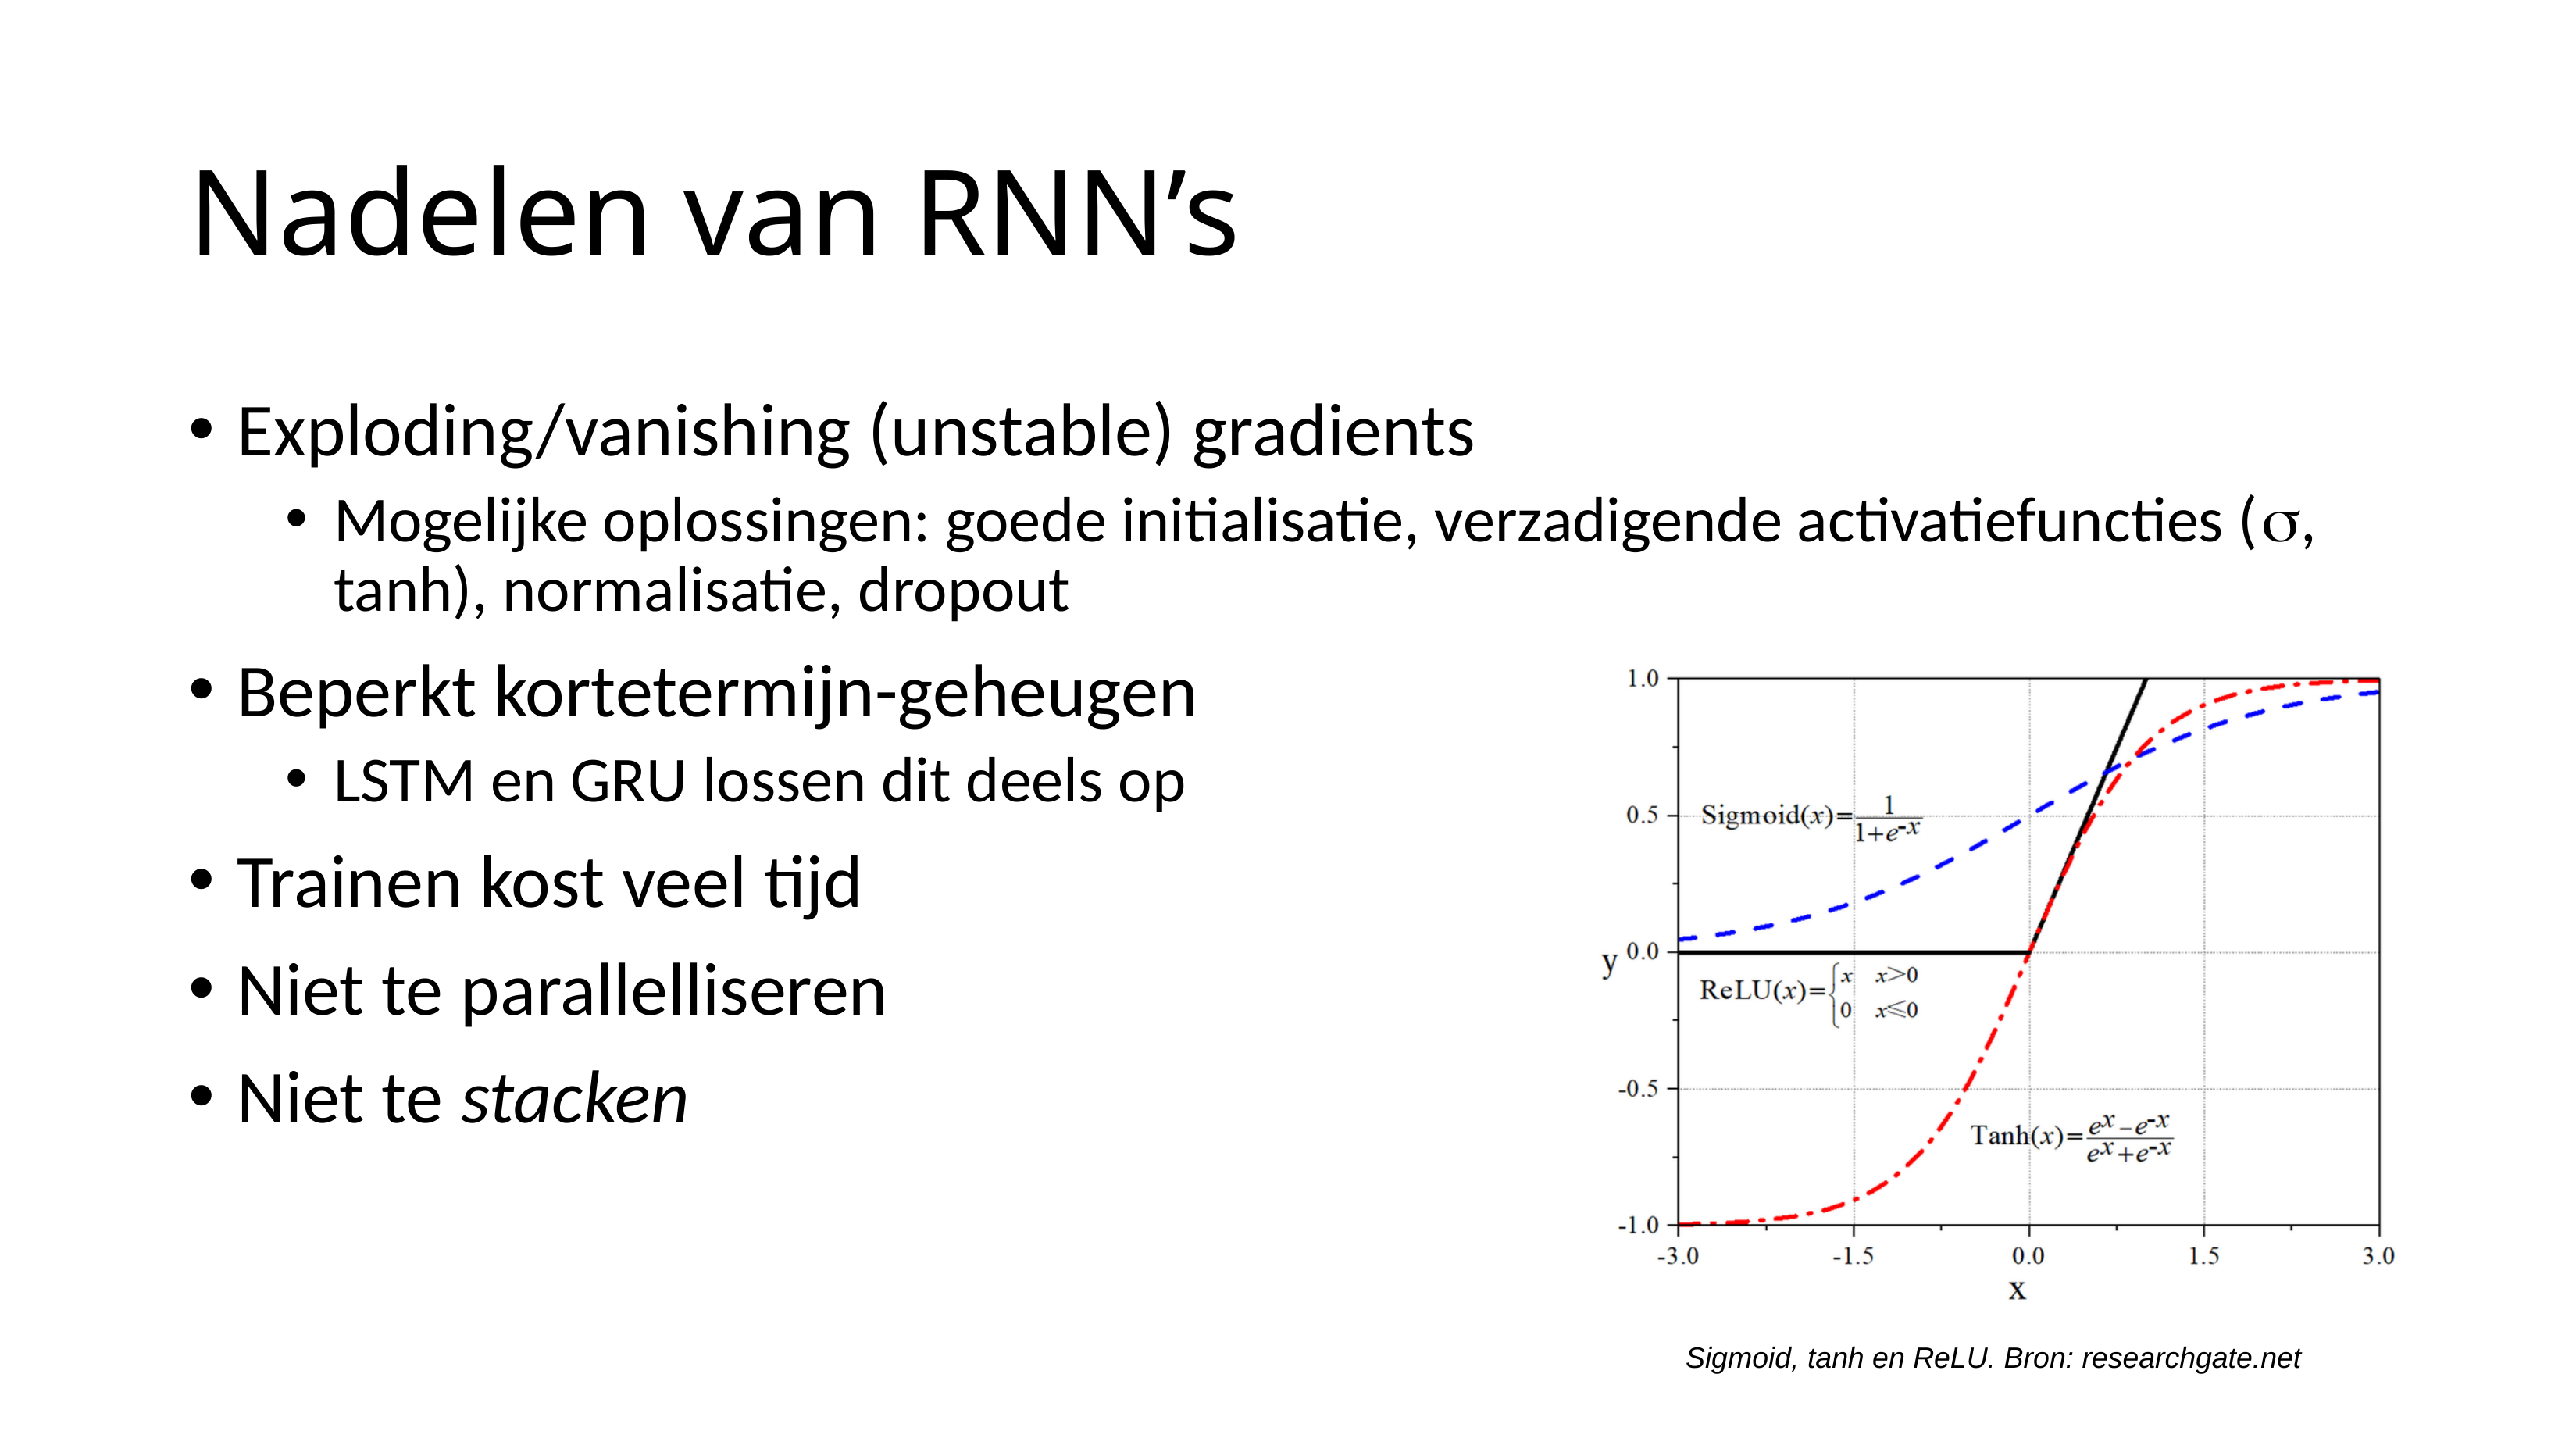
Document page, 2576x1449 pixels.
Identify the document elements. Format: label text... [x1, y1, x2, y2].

picture [1596, 665, 2399, 1304]
text_box Sigmoid, tanh en ReLU. Bron: researchgate.net [1674, 1333, 2399, 1380]
list Exploding/vanishing (unstable) gradients Mogelijke oplossingen: goede initialisatie, verzadigende activatiefuncties (, tanh), normalisatie, dropout Beperkt kortetermijn-geheugen LSTM en GRU lossen dit deels op Trainen kost veel tijd Niet te parallelliseren Niet te stacken [177, 385, 2399, 1304]
title Nadelen van RNN’s [177, 77, 2399, 358]
